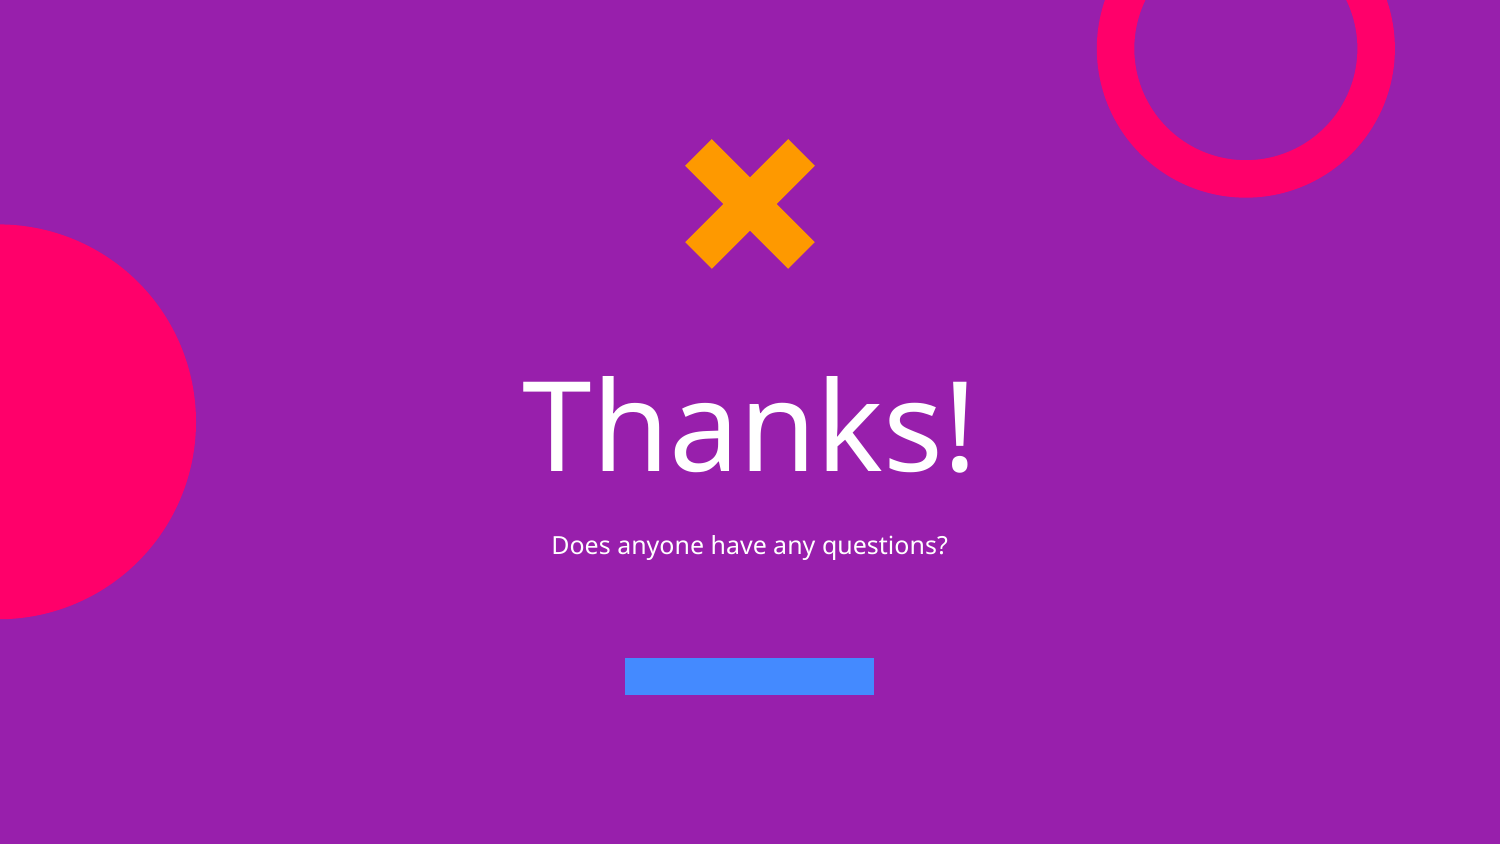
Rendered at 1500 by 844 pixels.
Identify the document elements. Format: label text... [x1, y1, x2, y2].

subtitle Does anyone have any questions? [199, 494, 1301, 626]
title Thanks! [0, 304, 1500, 540]
